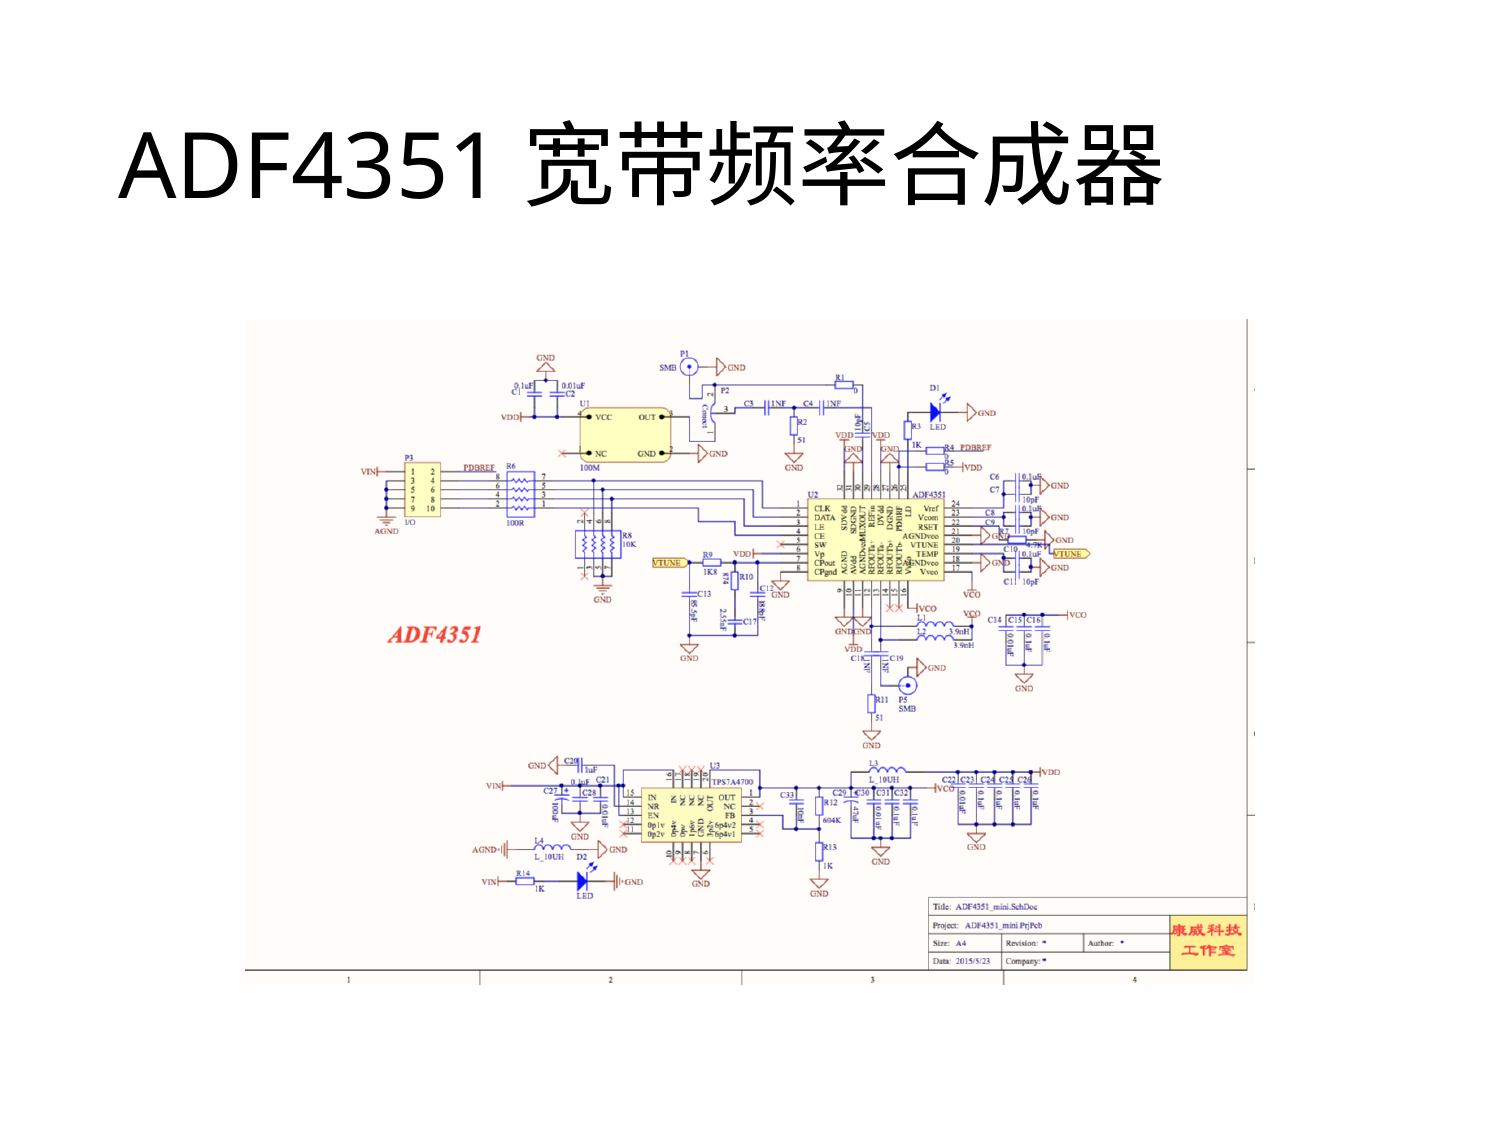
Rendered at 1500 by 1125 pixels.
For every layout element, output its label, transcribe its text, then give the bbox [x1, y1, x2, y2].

title ADF4351宽带频率合成器 [103, 59, 1397, 278]
picture [245, 319, 1255, 985]
